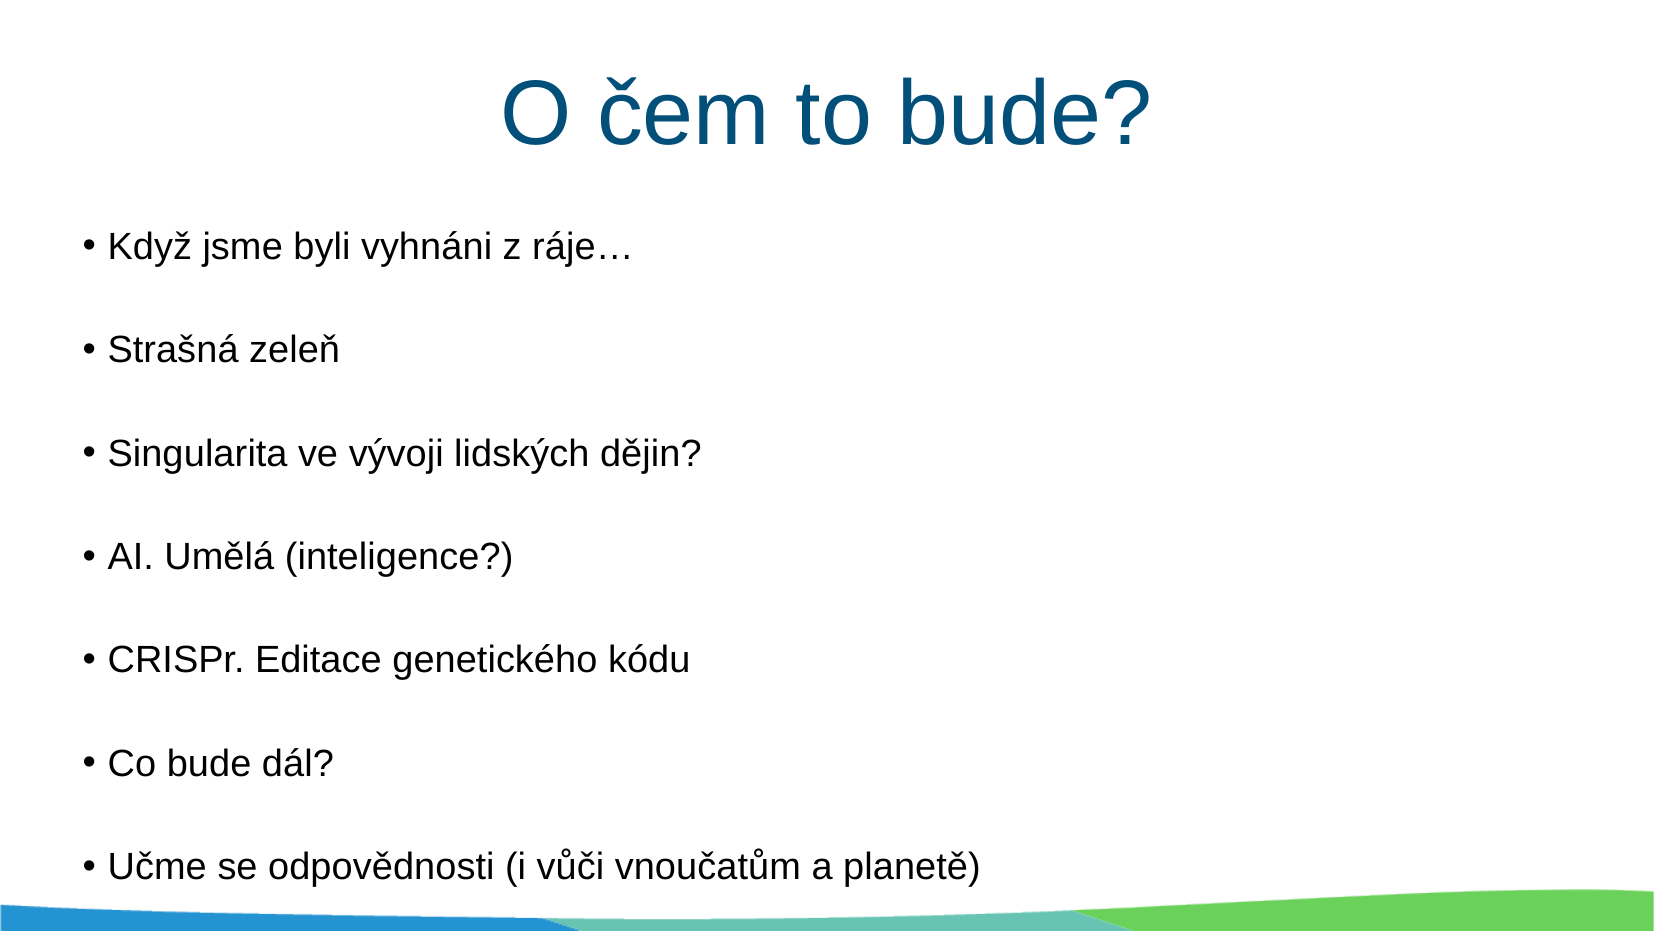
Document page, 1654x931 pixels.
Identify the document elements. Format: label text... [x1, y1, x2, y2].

picture [0, 889, 1654, 931]
list Když jsme byli vyhnáni z ráje… Strašná zeleň Singularita ve vývoji lidských dějin? AI. Umělá (inteligence?) CRISPr. Editace genetického kódu Co bude dál? Učme se odpovědnosti (i vůči vnoučatům a planetě) [82, 226, 1571, 894]
title O čem to bude? [82, 37, 1571, 193]
